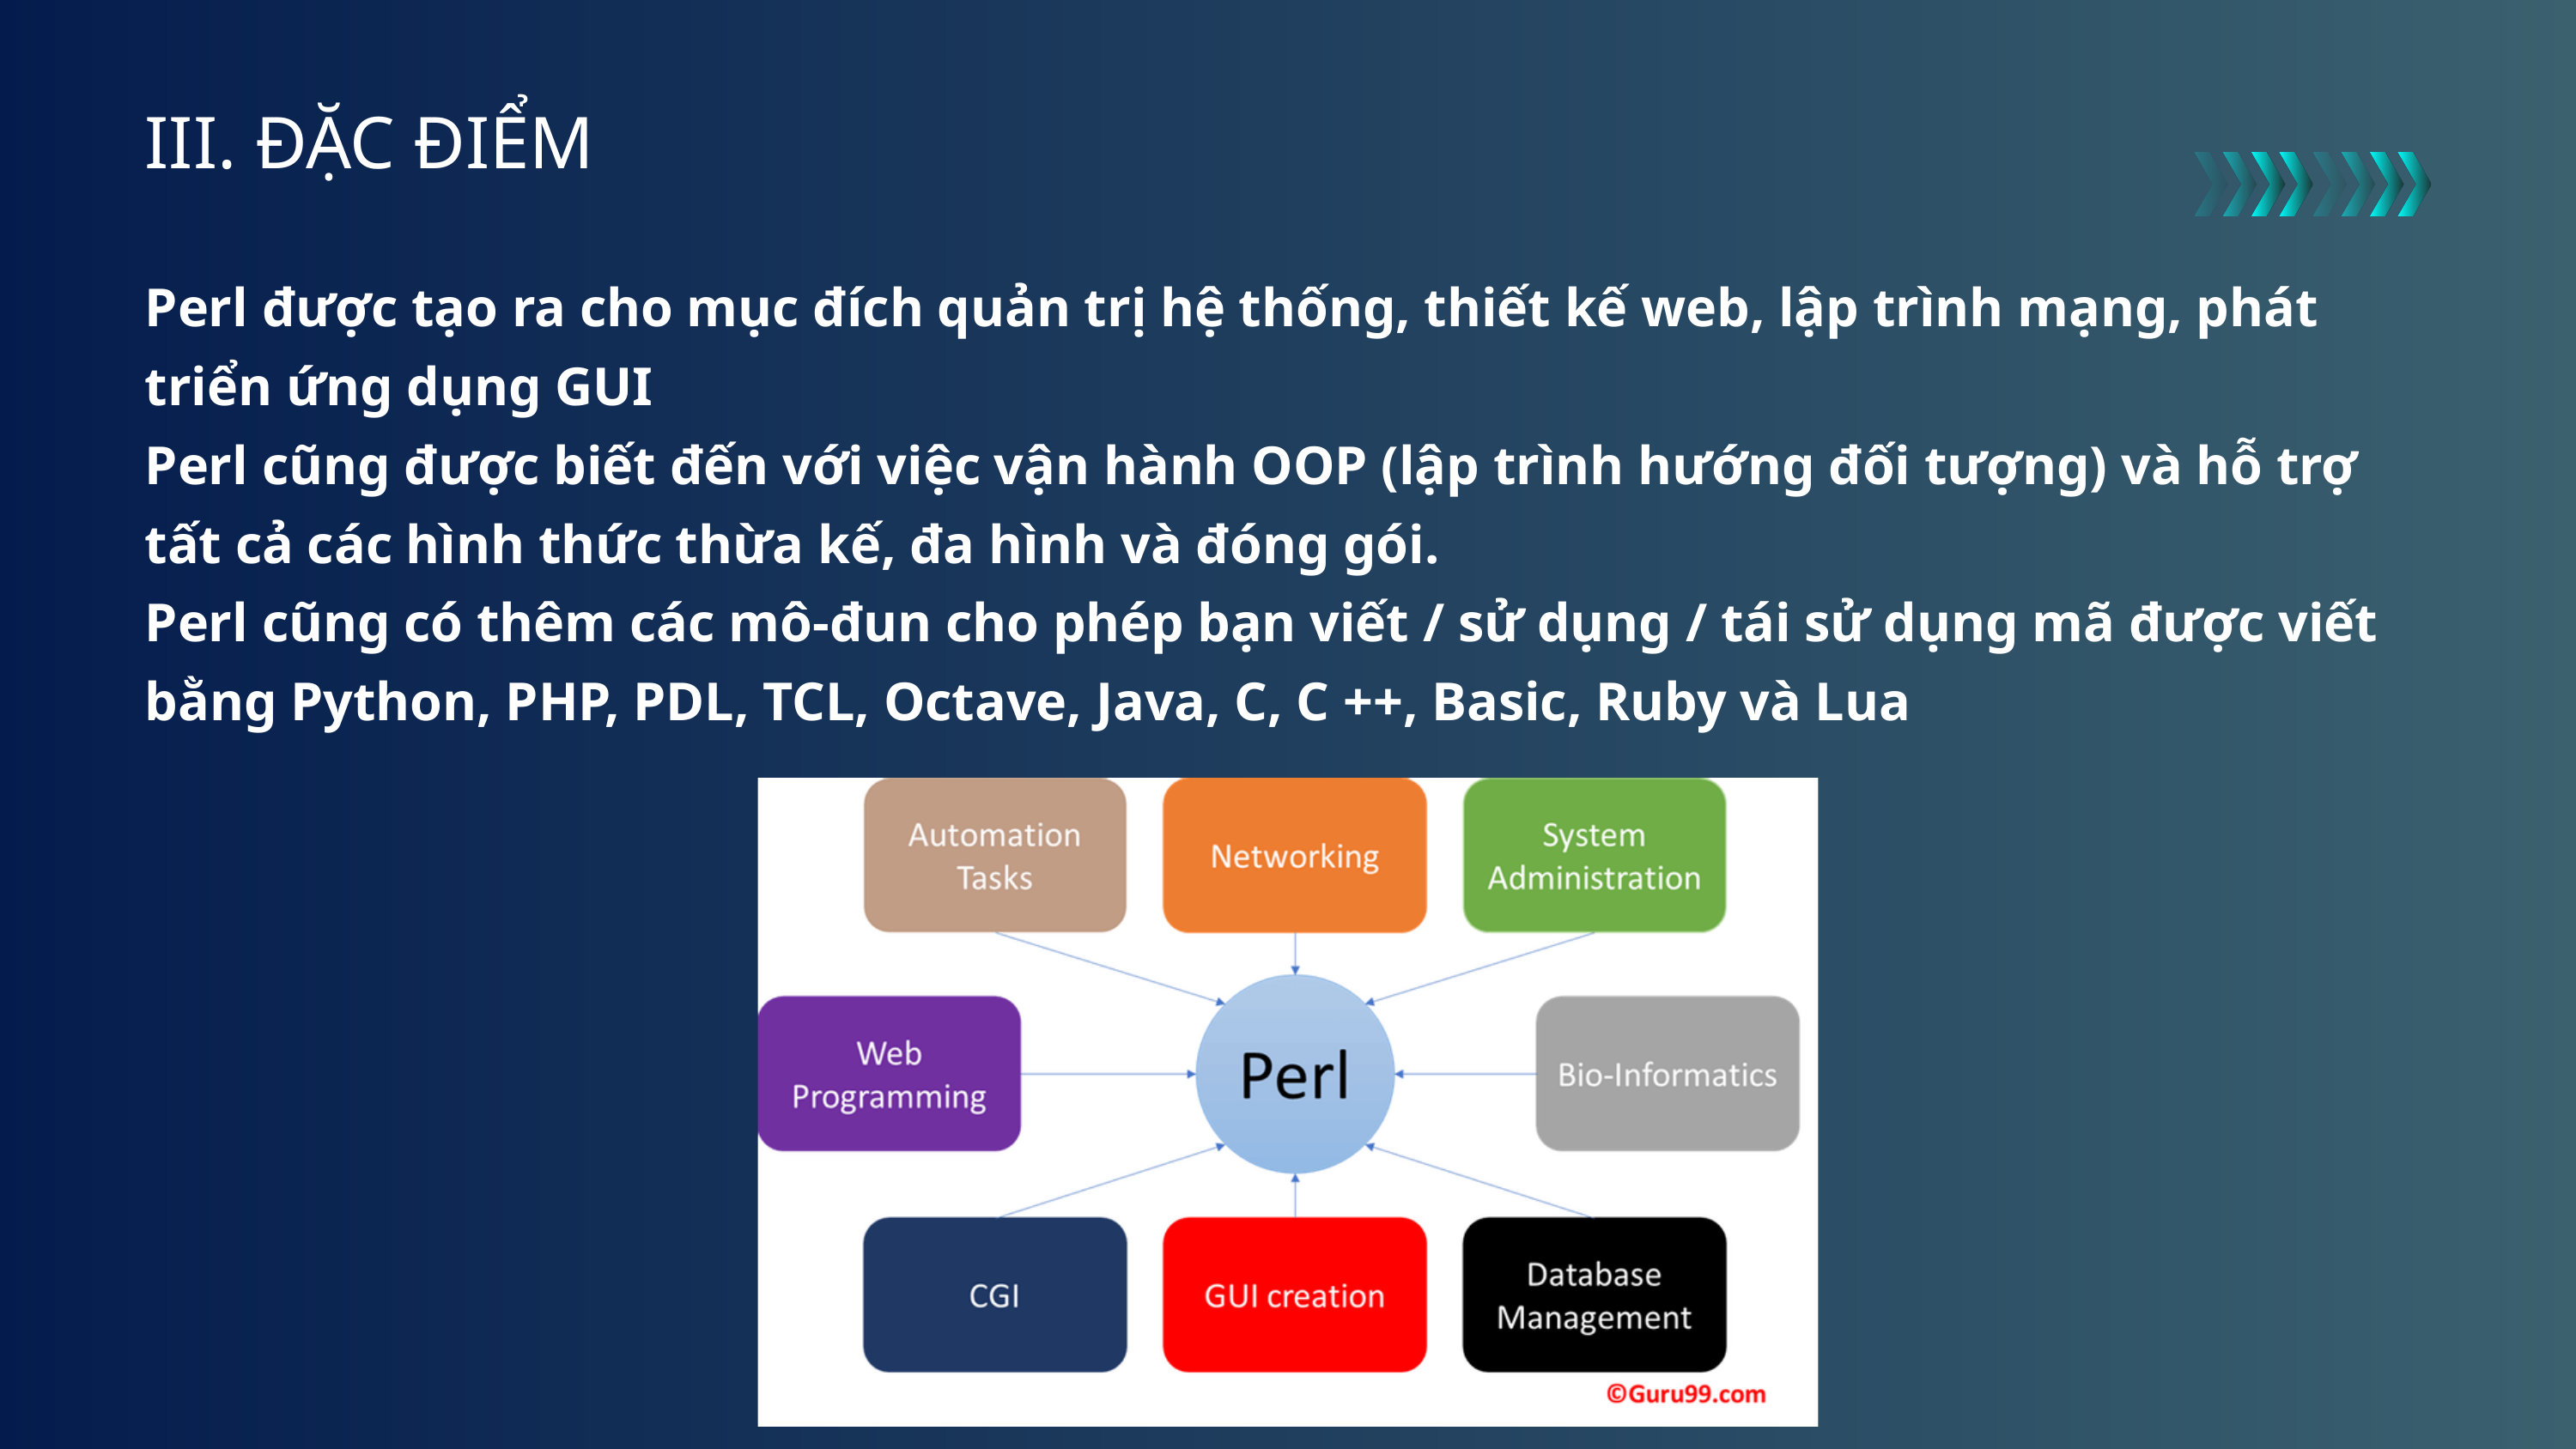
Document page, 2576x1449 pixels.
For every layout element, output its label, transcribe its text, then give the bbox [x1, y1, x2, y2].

text_box Perl được tạo ra cho mục đích quản trị hệ thống, thiết kế web, lập trình mạng, phát triển ứng dụng GUI Perl cũng được biết đến với việc vận hành OOP (lập trình hướng đối tượng) và hỗ trợ tất cả các hình thức thừa kế, đa hình và đóng gói. Perl cũng có thêm các mô-đun cho phép bạn viết / sử dụng / tái sử dụng mã được viết bằng Python, PHP, PDL, TCL, Octave, Java, C, C ++, Basic, Ruby và Lua [144, 274, 2412, 810]
text_box [757, 778, 1819, 1427]
text_box III. ĐẶC ĐIỂM [144, 92, 2412, 274]
text_box [2412, 152, 2432, 216]
